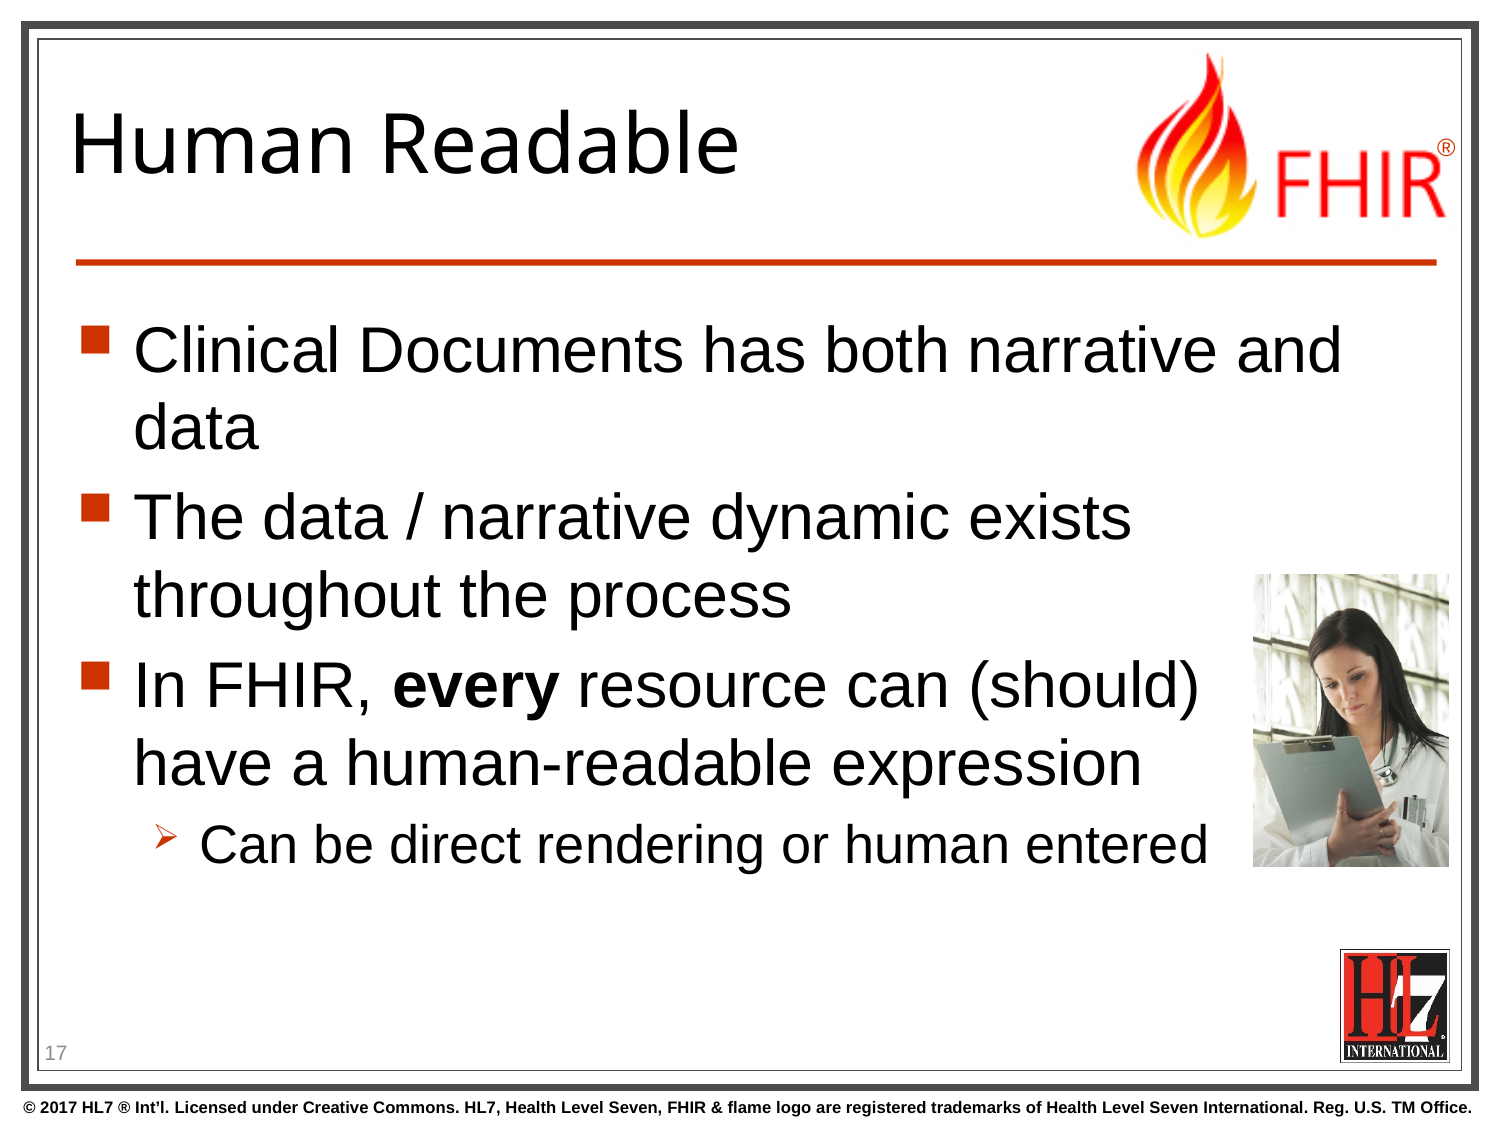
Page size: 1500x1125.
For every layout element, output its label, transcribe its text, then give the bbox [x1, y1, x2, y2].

picture [1340, 949, 1450, 1063]
picture [1124, 42, 1458, 249]
slide_number 17 [29, 1034, 148, 1071]
title Human Readable [53, 54, 1128, 244]
list Clinical Documents has both narrative and data The data / narrative dynamic exists throughout the process In FHIR, every resource can (should) have a human-readable expression Can be direct rendering or human entered [62, 299, 1438, 1059]
picture [1253, 573, 1449, 867]
